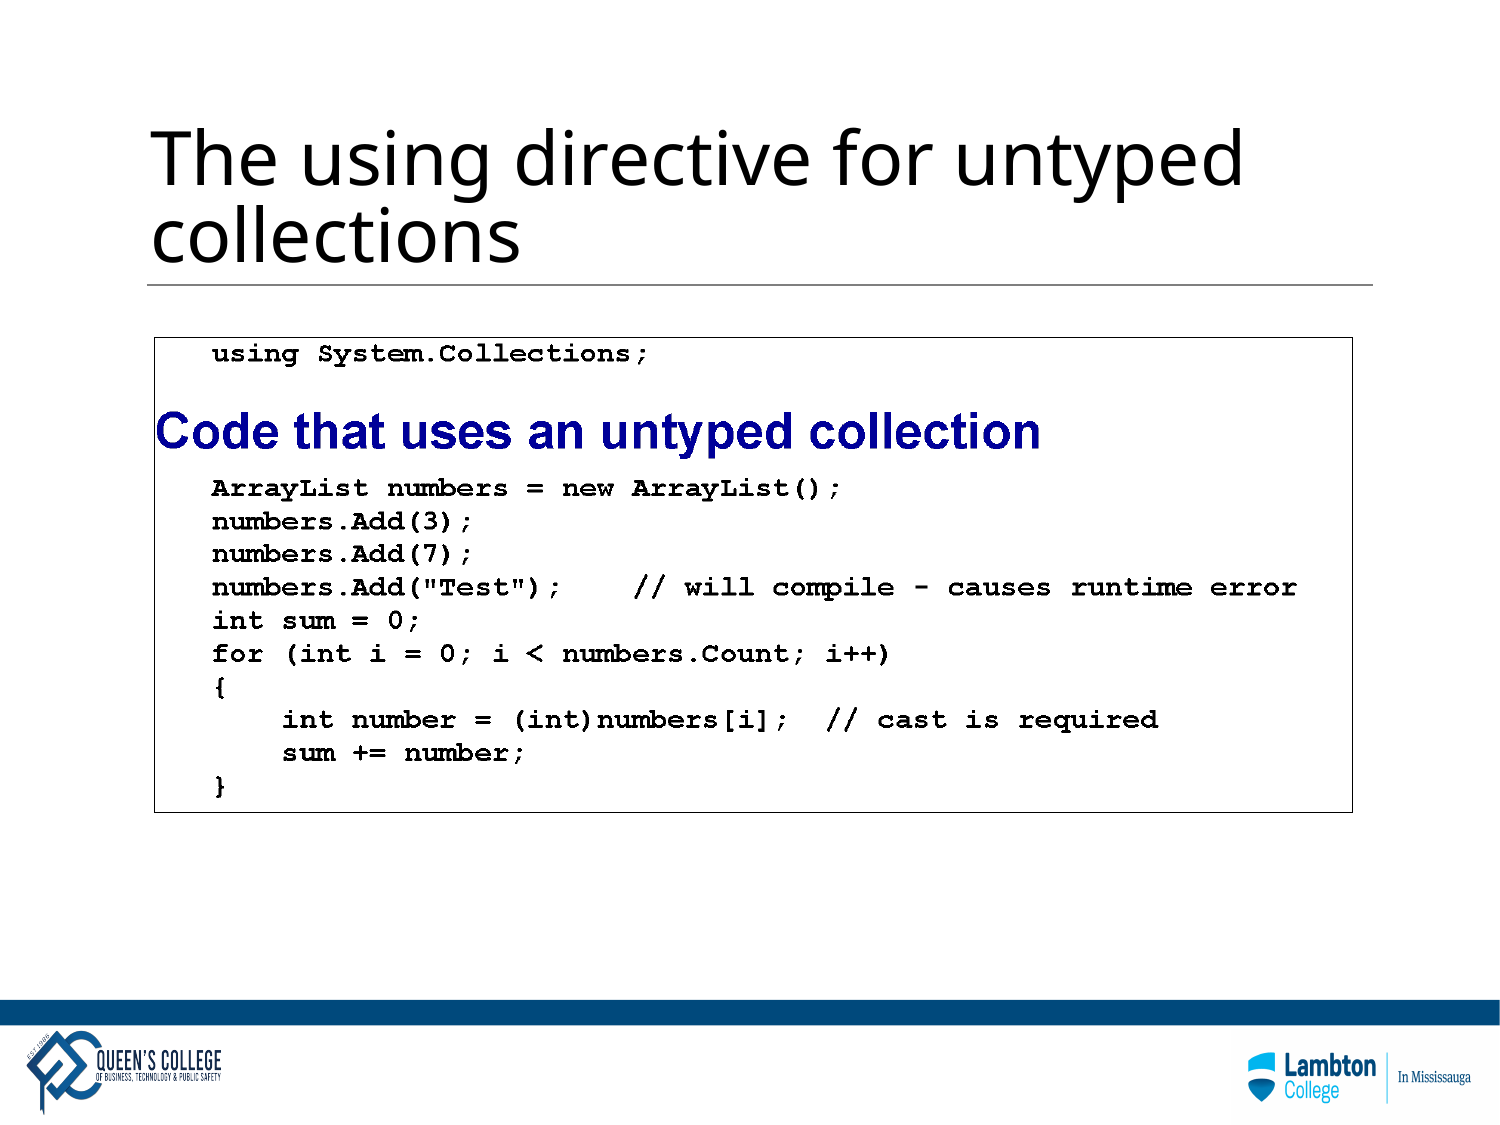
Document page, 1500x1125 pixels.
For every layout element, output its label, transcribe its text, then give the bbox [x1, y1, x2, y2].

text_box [154, 337, 1353, 813]
picture [26, 1030, 221, 1116]
title The using directive for untyped collections [135, 47, 1373, 285]
picture [1231, 1029, 1499, 1125]
